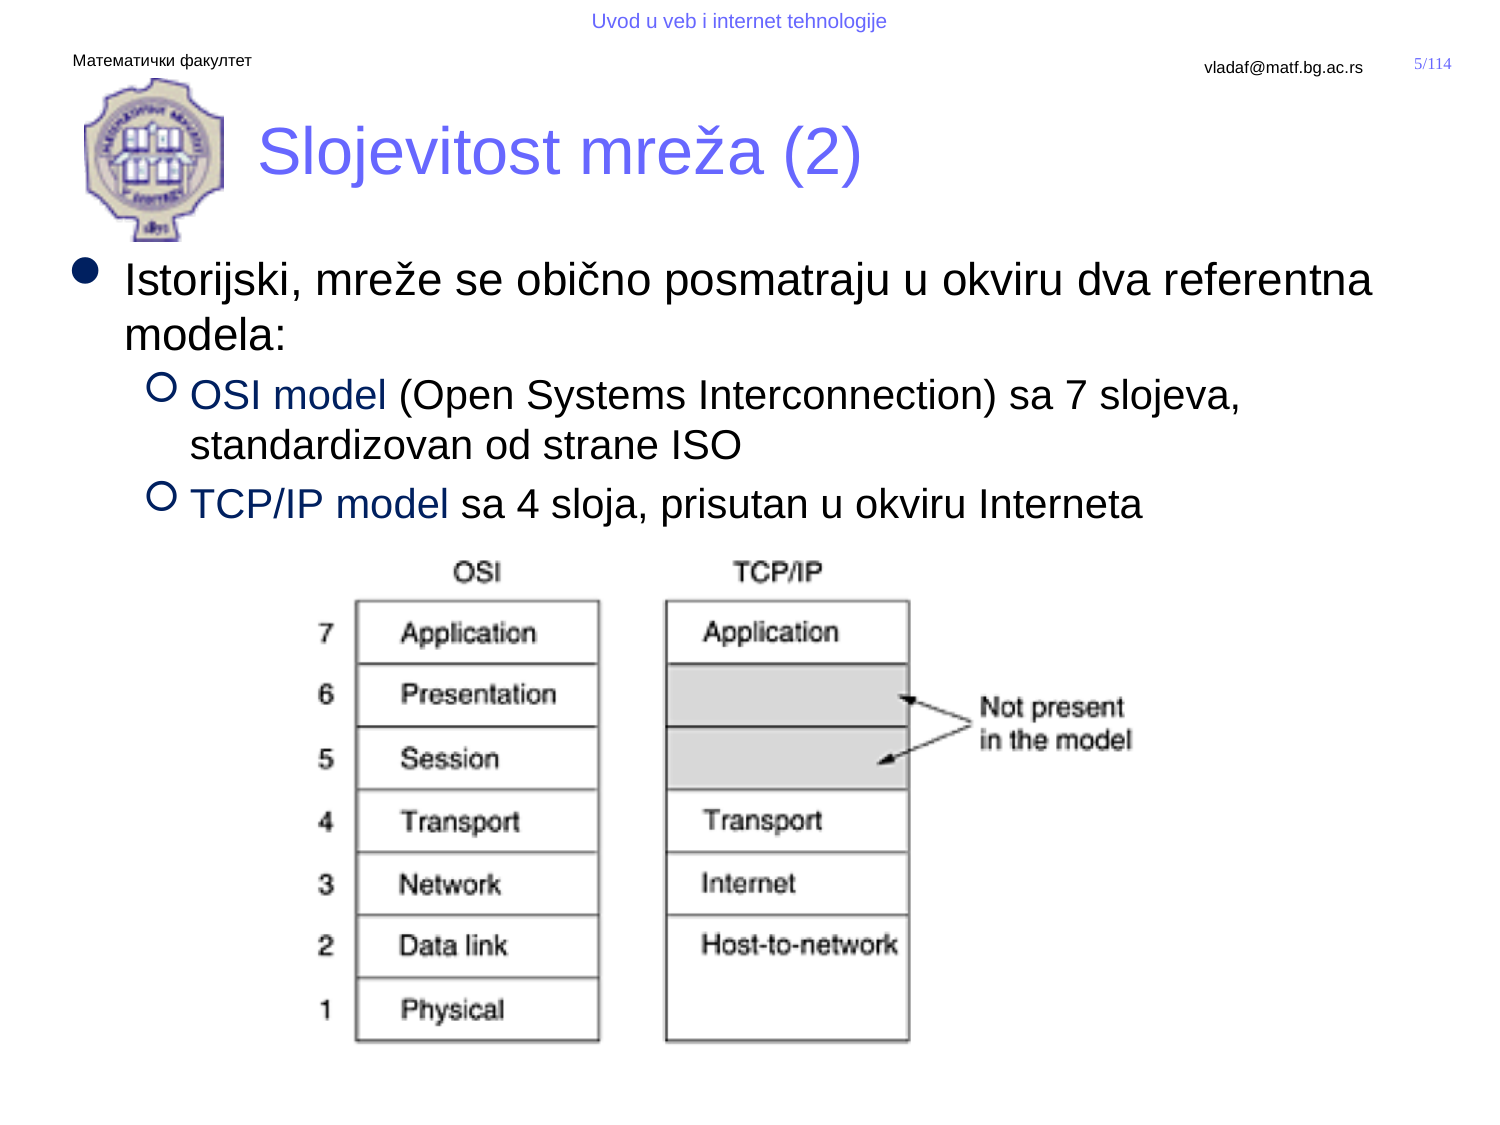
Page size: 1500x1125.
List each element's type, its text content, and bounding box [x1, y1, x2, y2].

title Slojevitost mreža (2) [242, 54, 1388, 242]
picture [306, 550, 1141, 1102]
list Istorijski, mreže se obično posmatraju u okviru dva referentna modela: OSI model (Open Systems Interconnection) sa 7 slojeva, standardizovan od strane ISO TCP/IP model sa 4 sloja, prisutan u okviru Interneta [53, 242, 1424, 598]
picture [84, 78, 224, 242]
